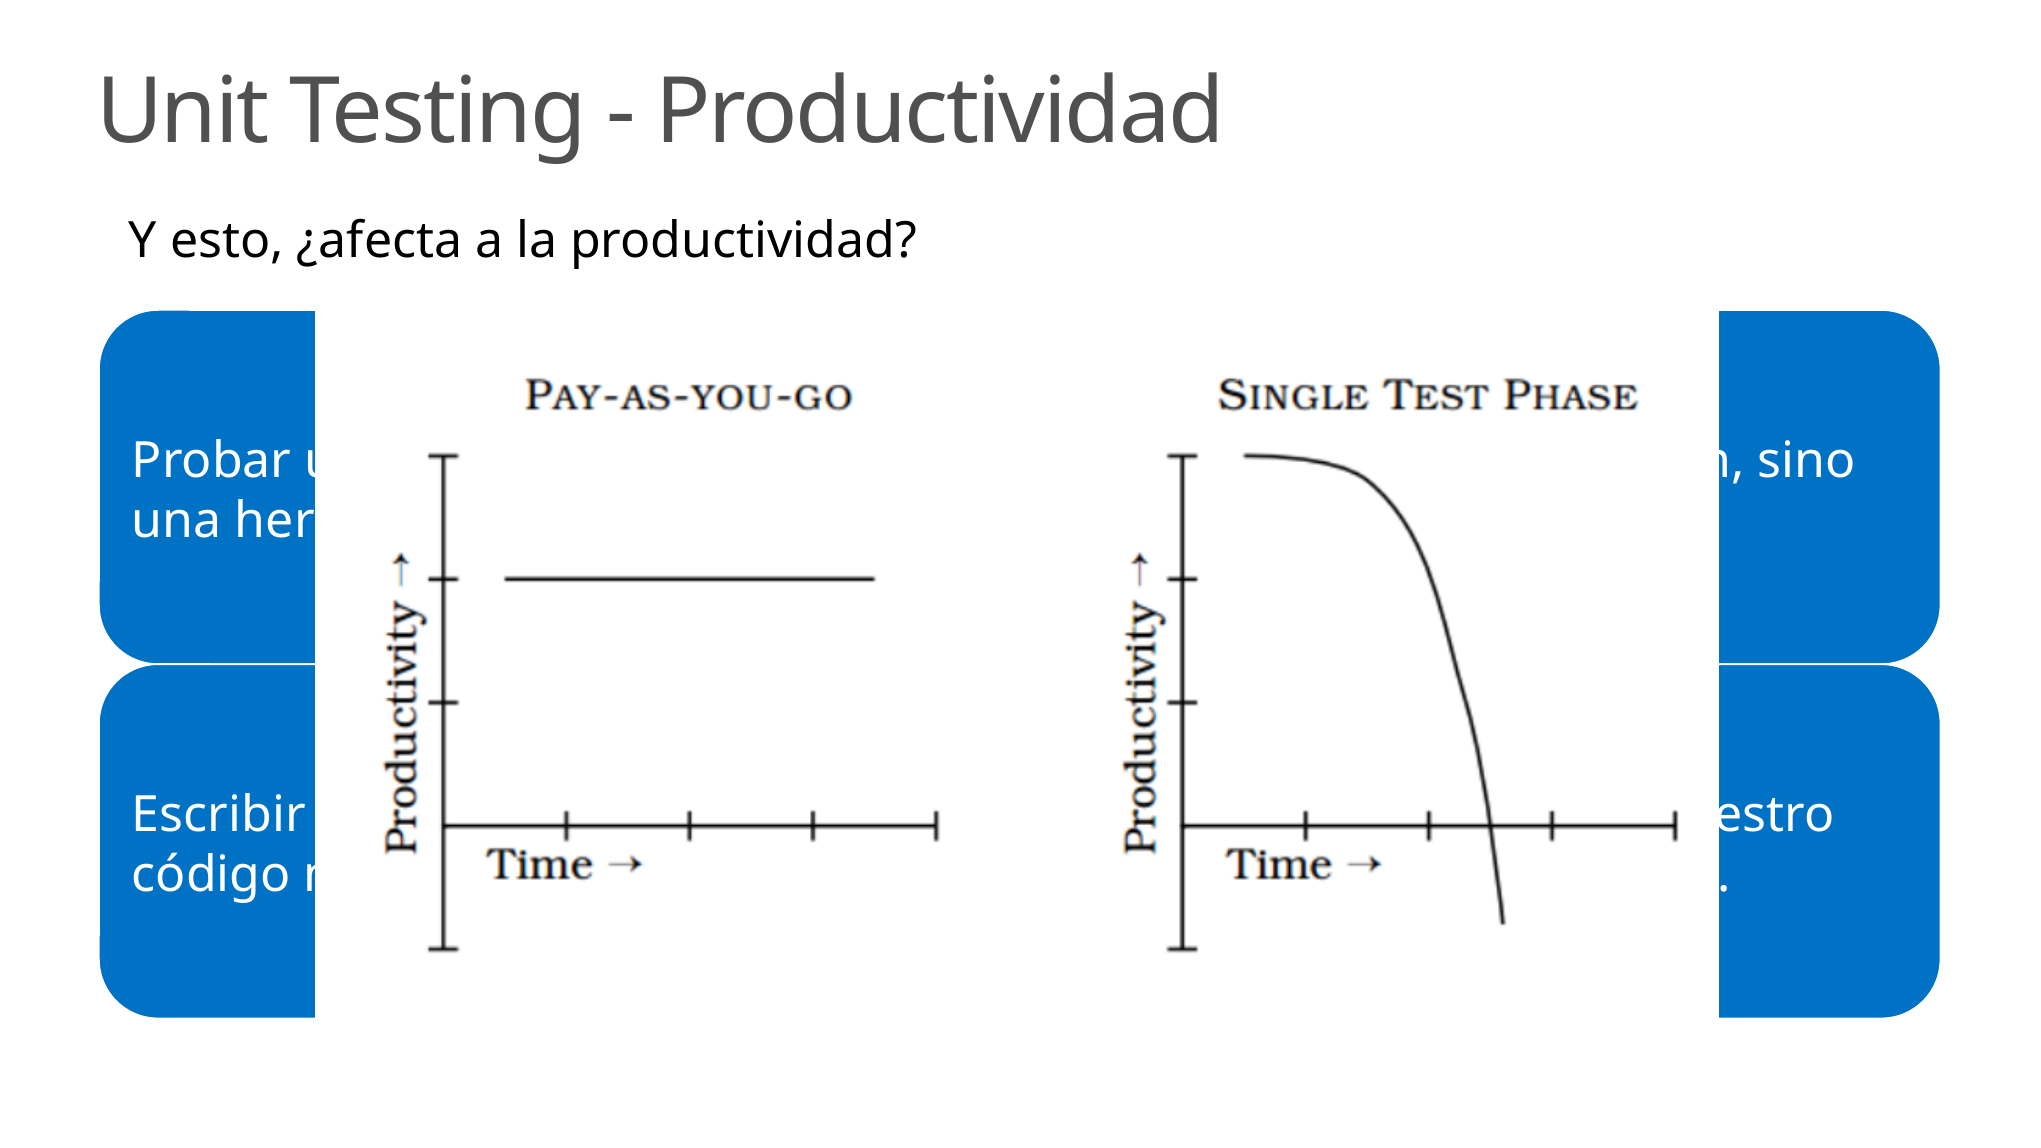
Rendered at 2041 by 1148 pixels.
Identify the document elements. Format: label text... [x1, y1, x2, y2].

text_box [1719, 309, 1941, 1019]
text_box Y esto, ¿afecta a la productividad? [98, 189, 1941, 292]
picture [314, 307, 1719, 1019]
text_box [98, 309, 314, 1019]
title Unit Testing - Productividad [96, 43, 1938, 224]
